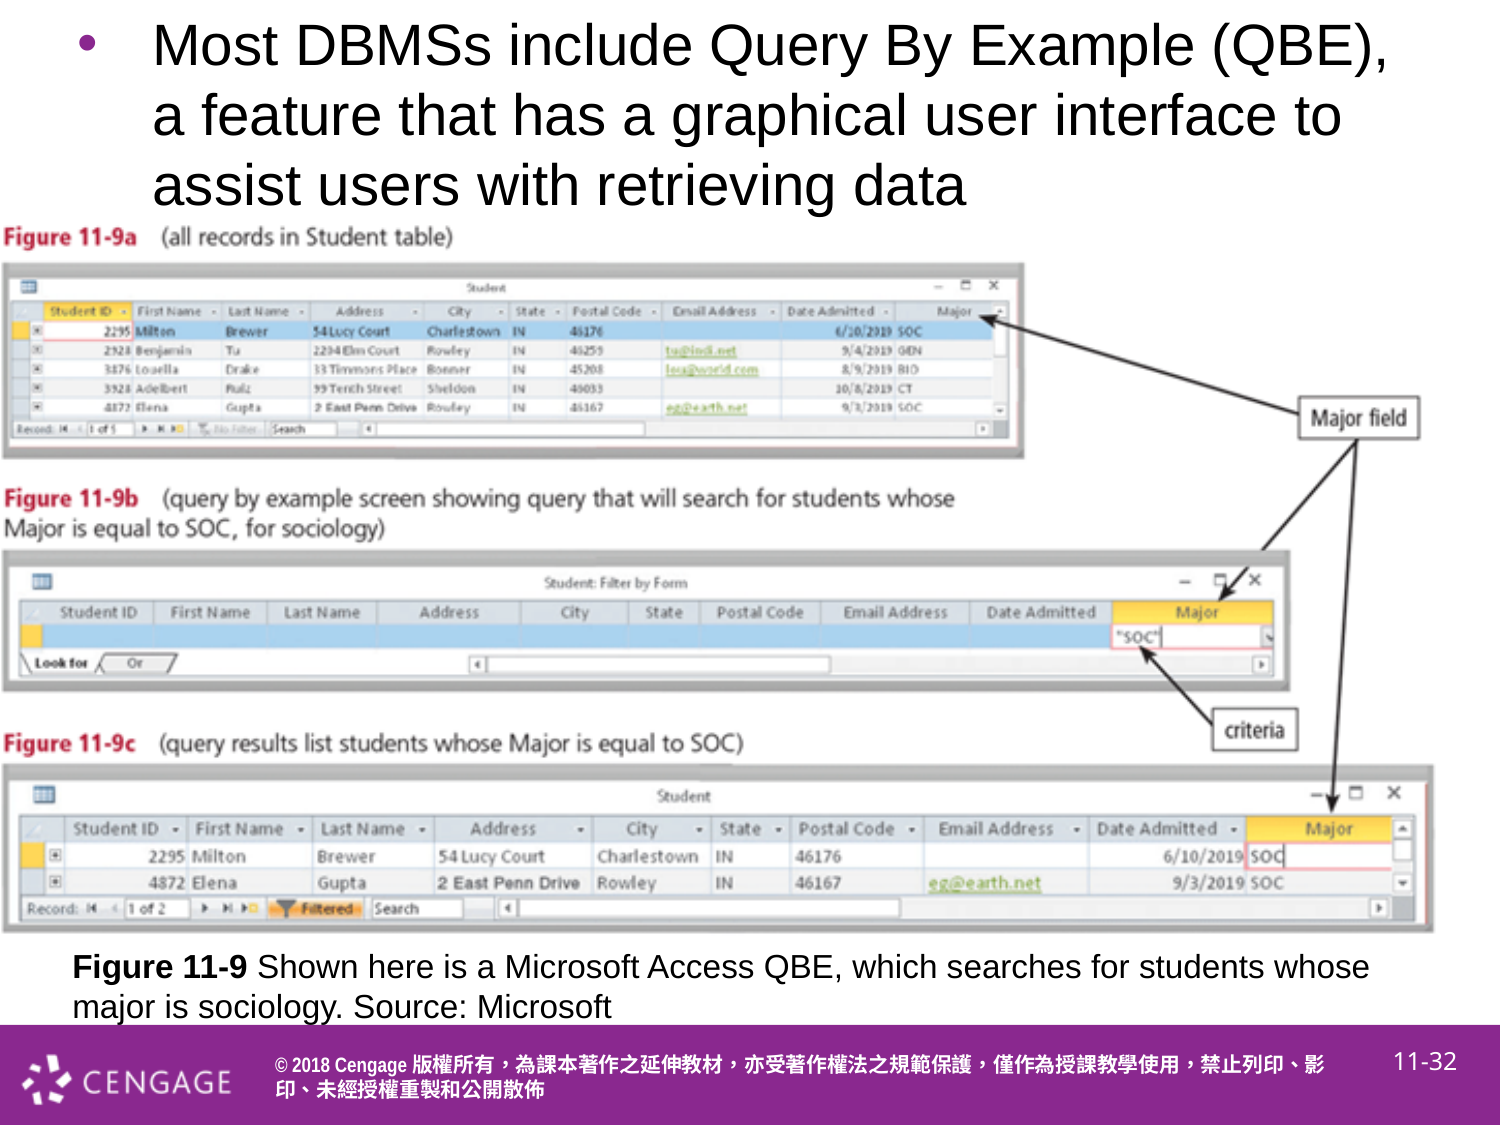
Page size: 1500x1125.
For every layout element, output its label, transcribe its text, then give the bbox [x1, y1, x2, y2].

picture [12, 1045, 236, 1113]
list Most DBMSs include Query By Example (QBE), a feature that has a graphical user interface to assist users with retrieving data [62, 0, 1450, 213]
picture [0, 224, 1438, 938]
list Figure 11-9 Shown here is a Microsoft Access QBE, which searches for students whose major is sociology. Source: Microsoft [57, 938, 1435, 1063]
